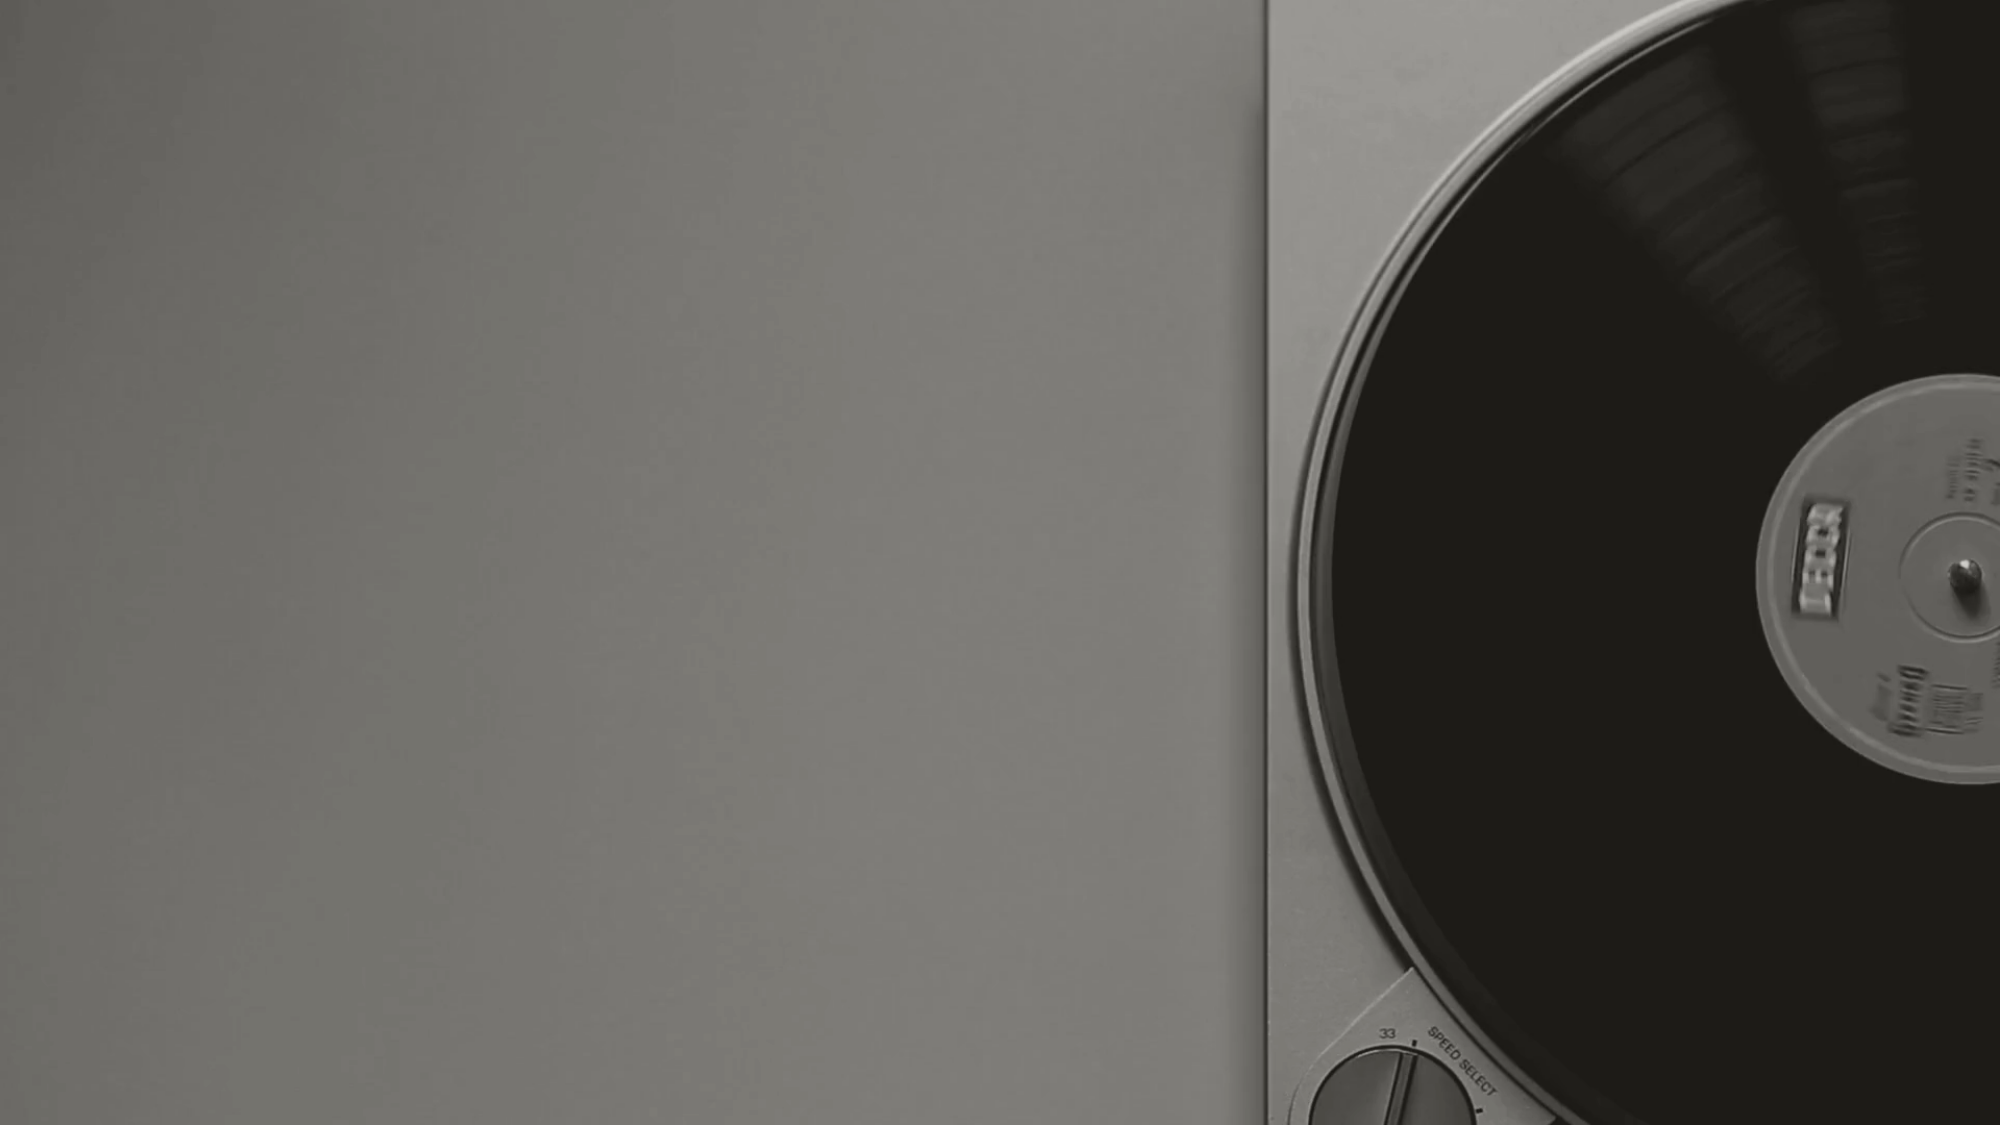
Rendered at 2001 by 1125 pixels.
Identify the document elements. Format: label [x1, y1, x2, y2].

text_box [0, 0, 2000, 1125]
